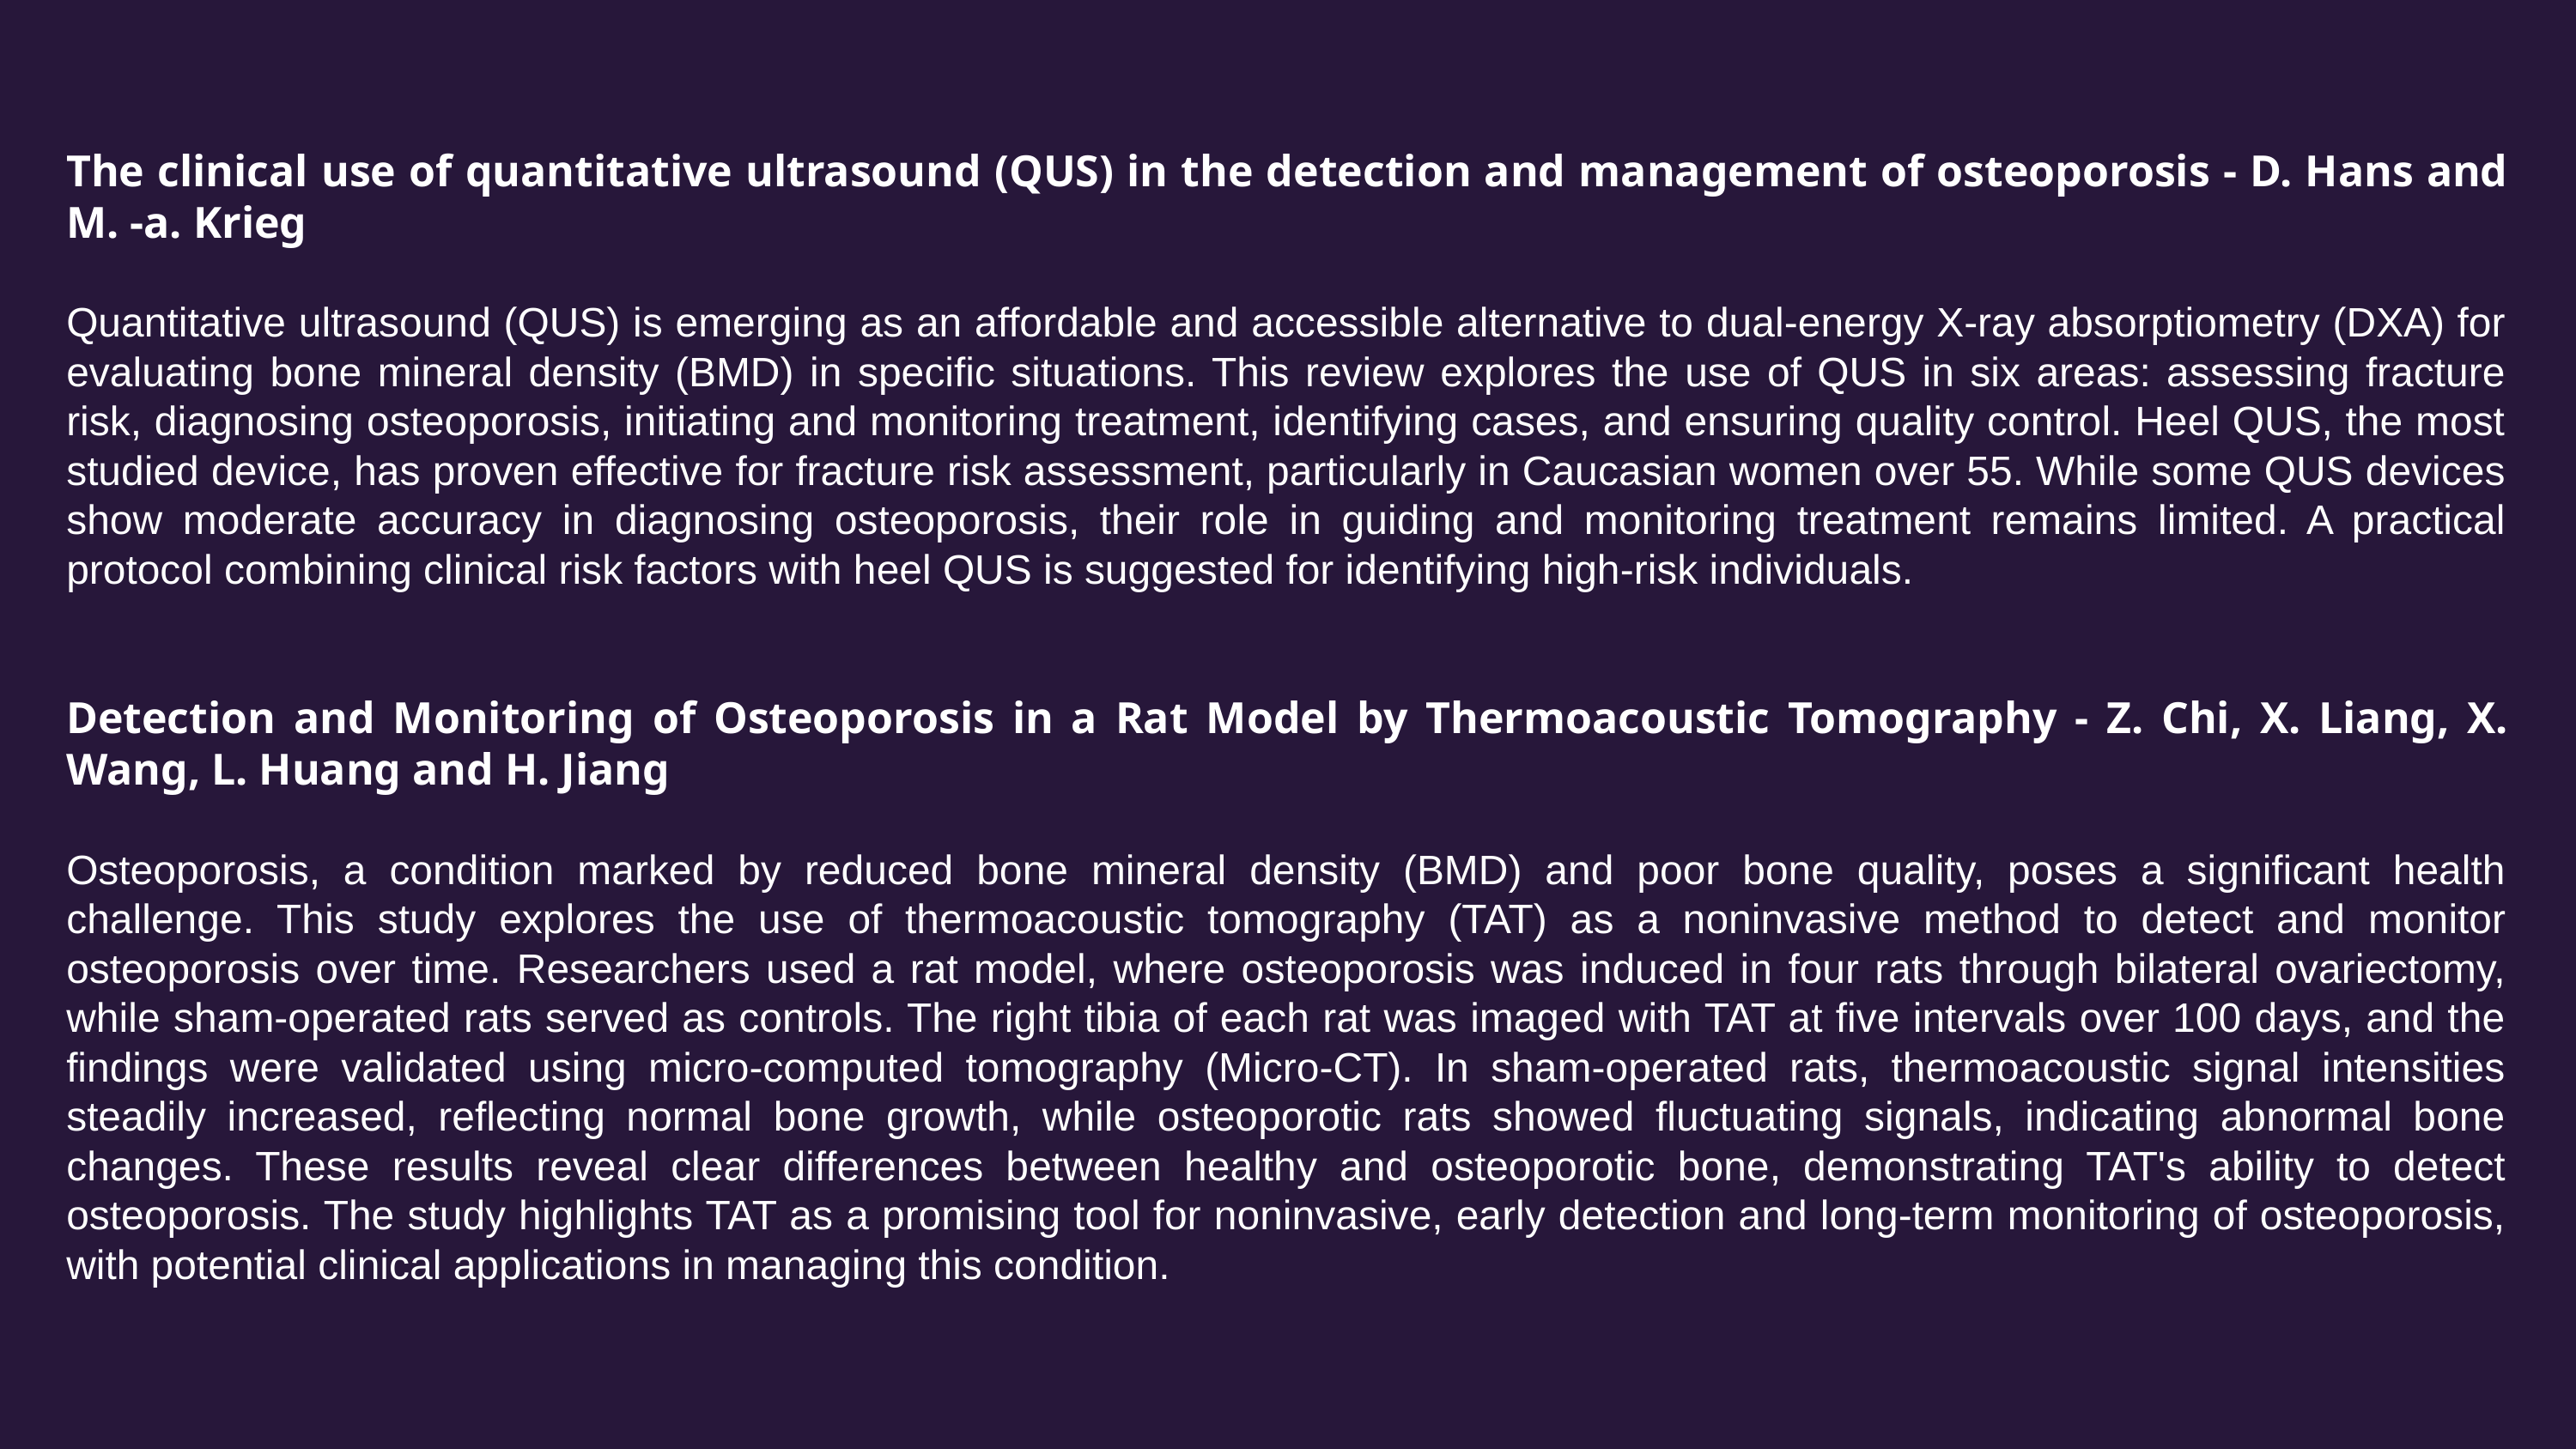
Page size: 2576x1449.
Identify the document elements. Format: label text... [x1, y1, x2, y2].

text_box The clinical use of quantitative ultrasound (QUS) in the detection and management of osteoporosis - D. Hans and M. -a. Krieg Quantitative ultrasound (QUS) is emerging as an affordable and accessible alternative to dual-energy X-ray absorptiometry (DXA) for evaluating bone mineral density (BMD) in specific situations. This review explores the use of QUS in six areas: assessing fracture risk, diagnosing osteoporosis, initiating and monitoring treatment, identifying cases, and ensuring quality control. Heel QUS, the most studied device, has proven effective for fracture risk assessment, particularly in Caucasian women over 55. While some QUS devices show moderate accuracy in diagnosing osteoporosis, their role in guiding and monitoring treatment remains limited. A practical protocol combining clinical risk factors with heel QUS is suggested for identifying high-risk individuals. Detection and Monitoring of Osteoporosis in a Rat Model by Thermoacoustic Tomography - Z. Chi, X. Liang, X. Wang, L. Huang and H. Jiang Osteoporosis, a condition marked by reduced bone mineral density (BMD) and poor bone quality, poses a significant health challenge. This study explores the use of thermoacoustic tomography (TAT) as a noninvasive method to detect and monitor osteoporosis over time. Researchers used a rat model, where osteoporosis was induced in four rats through bilateral ovariectomy, while sham-operated rats served as controls. The right tibia of each rat was imaged with TAT at five intervals over 100 days, and the findings were validated using micro-computed tomography (Micro-CT). In sham-operated rats, thermoacoustic signal intensities steadily increased, reflecting normal bone growth, while osteoporotic rats showed fluctuating signals, indicating abnormal bone changes. These results reveal clear differences between healthy and osteoporotic bone, demonstrating TAT's ability to detect osteoporosis. The study highlights TAT as a promising tool for noninvasive, early detection and long-term monitoring of osteoporosis, with potential clinical applications in managing this condition. [66, 143, 2510, 1386]
